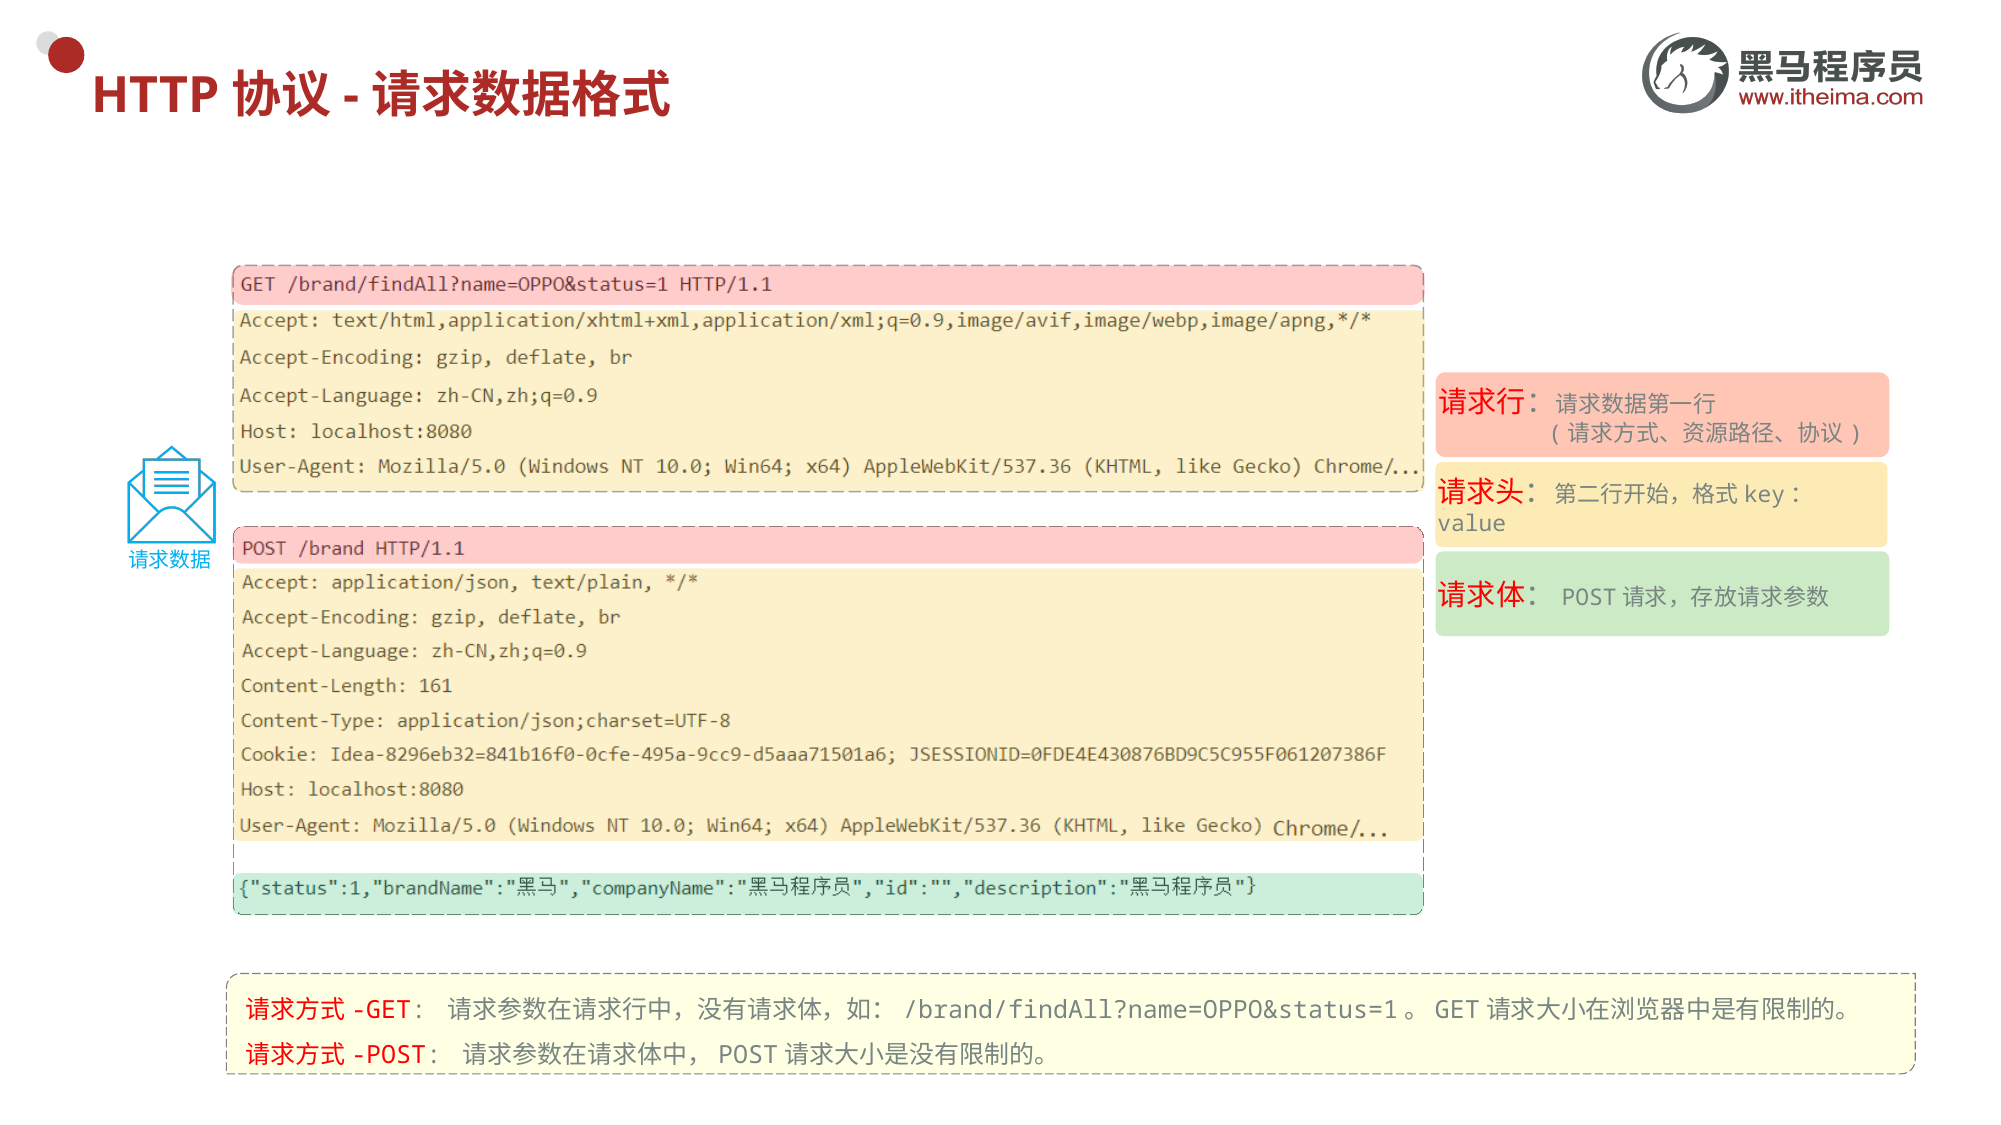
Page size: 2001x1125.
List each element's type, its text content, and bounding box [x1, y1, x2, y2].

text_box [232, 525, 1424, 915]
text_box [113, 440, 230, 580]
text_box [232, 265, 1424, 492]
picture [1633, 24, 1937, 125]
text_box 请求体：POST请求，存放请求参数 [1434, 550, 1891, 638]
title HTTP协议-请求数据格式 [76, 55, 1858, 133]
text_box 请求行：请求数据第一行 (请求方式、资源路径、协议) [1434, 371, 1891, 459]
text_box 请求头：第二行开始，格式key：value [1434, 461, 1889, 549]
text_box 请求方式-GET: 请求参数在请求行中，没有请求体，如：/brand/findAll?name=OPPO&status=1。GET请求大小在浏览器中是有限制的。 请求方式-POST: 请求参数在请求体中，POST请求大小是没有限制的。 [225, 972, 1917, 1075]
